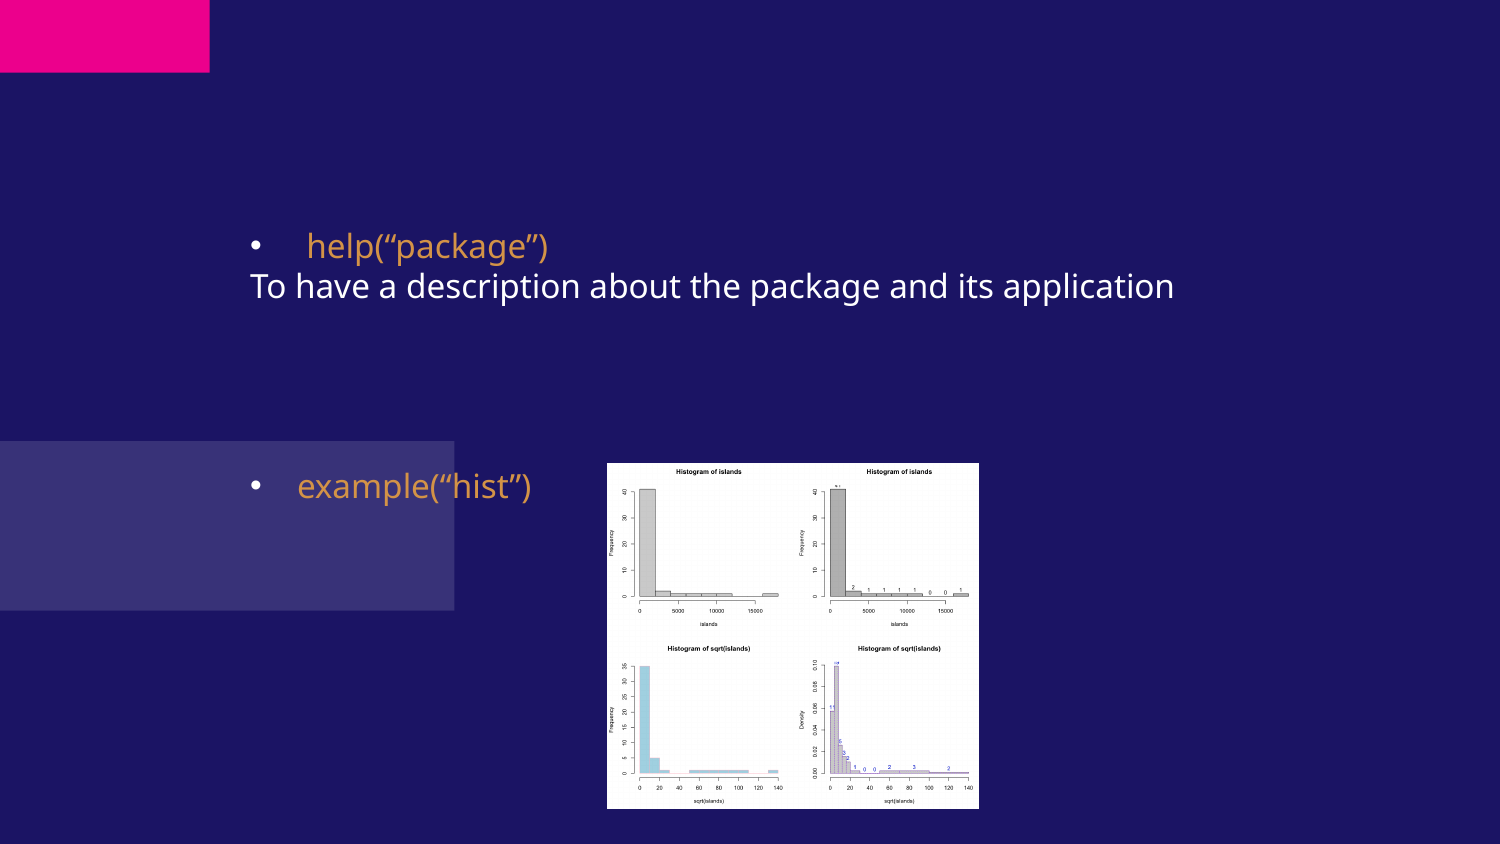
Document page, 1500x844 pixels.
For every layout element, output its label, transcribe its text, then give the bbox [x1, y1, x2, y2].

picture [606, 463, 980, 809]
subtitle help(“package”) To have a description about the package and its application example(“hist”) [216, 104, 1248, 666]
